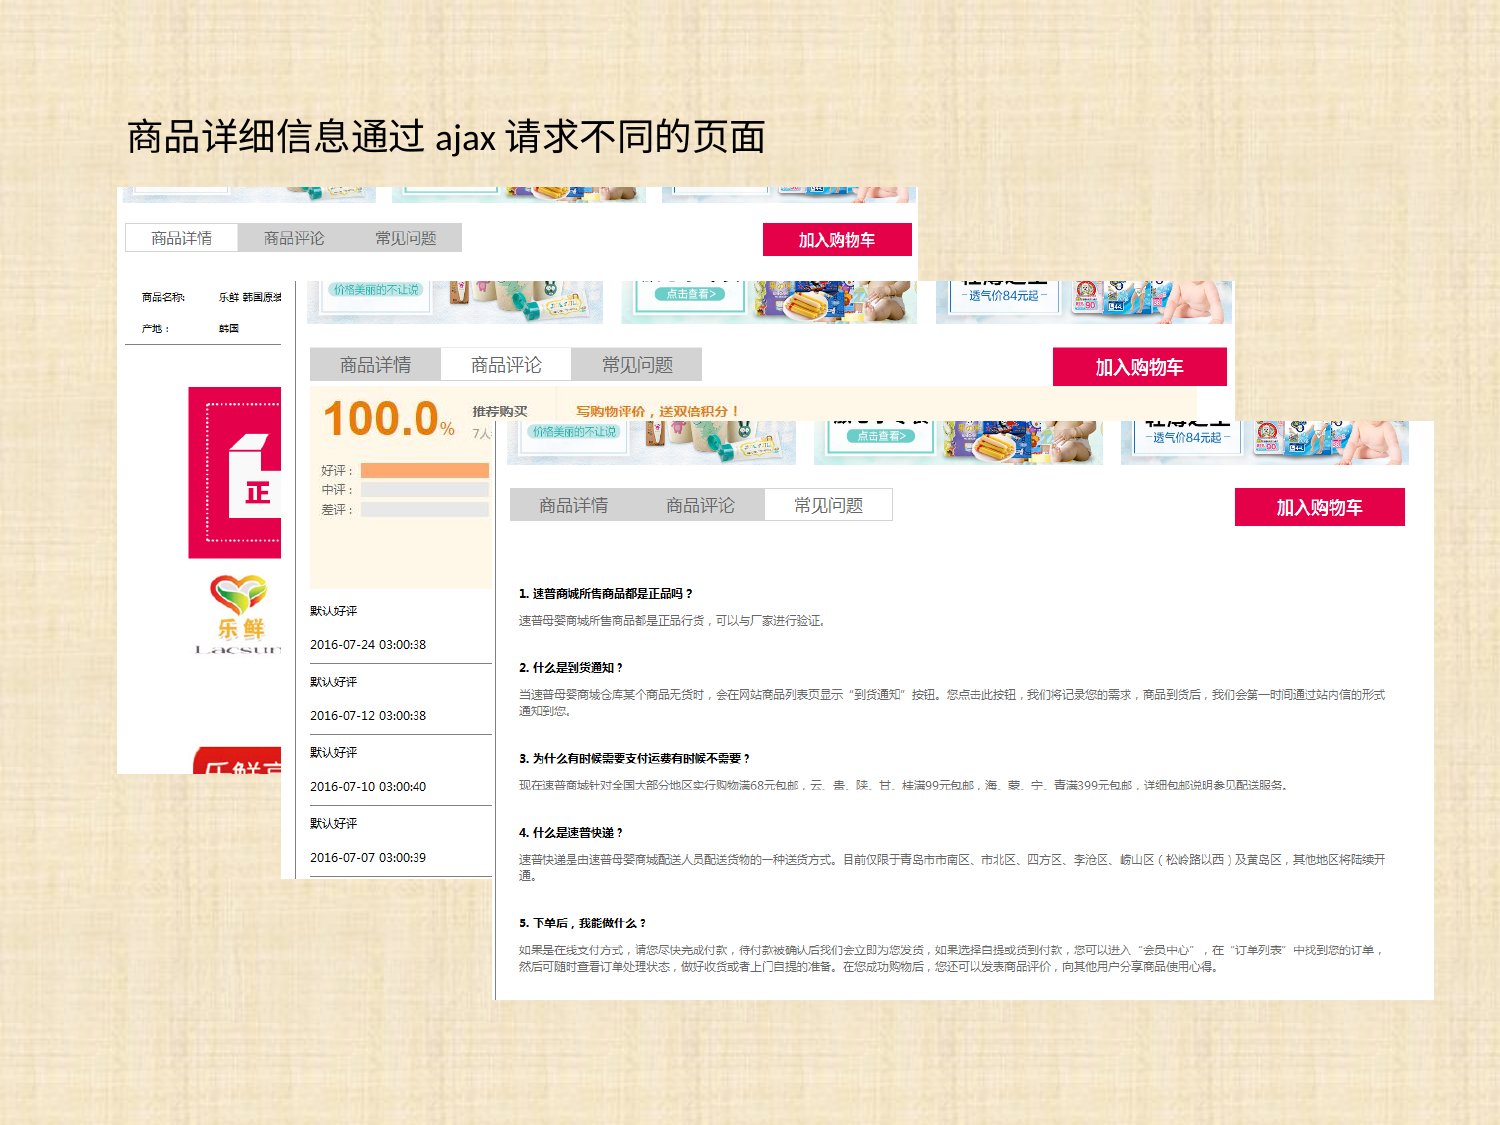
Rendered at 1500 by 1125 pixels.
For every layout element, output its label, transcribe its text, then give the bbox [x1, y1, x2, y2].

text_box 商品详细信息通过ajax请求不同的页面 [111, 105, 783, 166]
picture [116, 187, 1435, 1001]
